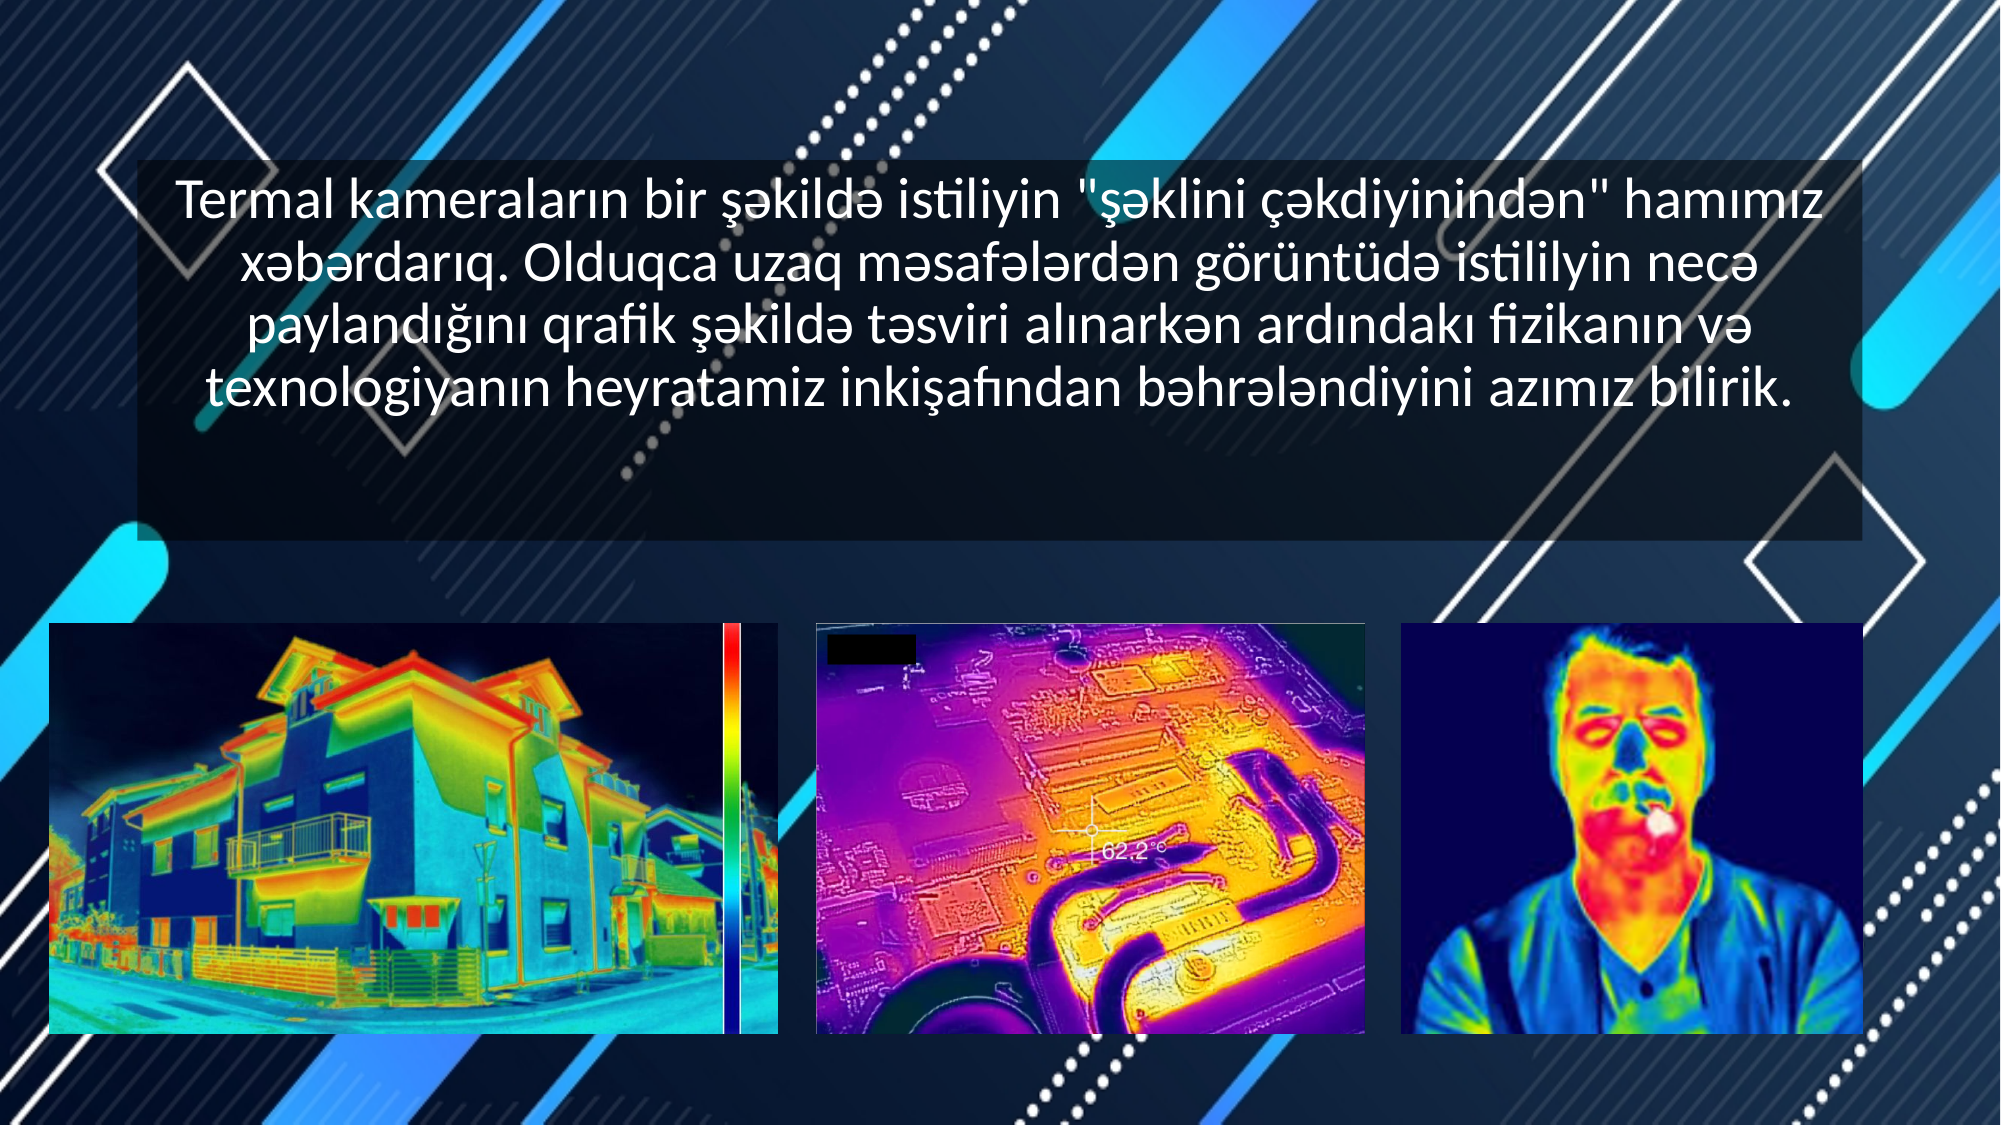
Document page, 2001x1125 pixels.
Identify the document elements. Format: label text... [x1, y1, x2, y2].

list Termal kameraların bir şəkildə istiliyin "şəklini çəkdiyinindən" hamımız xəbərdarıq. Olduqca uzaq məsafələrdən görüntüdə istililyin necə paylandığını qrafik şəkildə təsviri alınarkən ardındakı fizikanın və texnologiyanın heyratamiz inkişafından bəhrələndiyini azımız bilirik. [137, 160, 1863, 541]
picture [0, 0, 2001, 1125]
